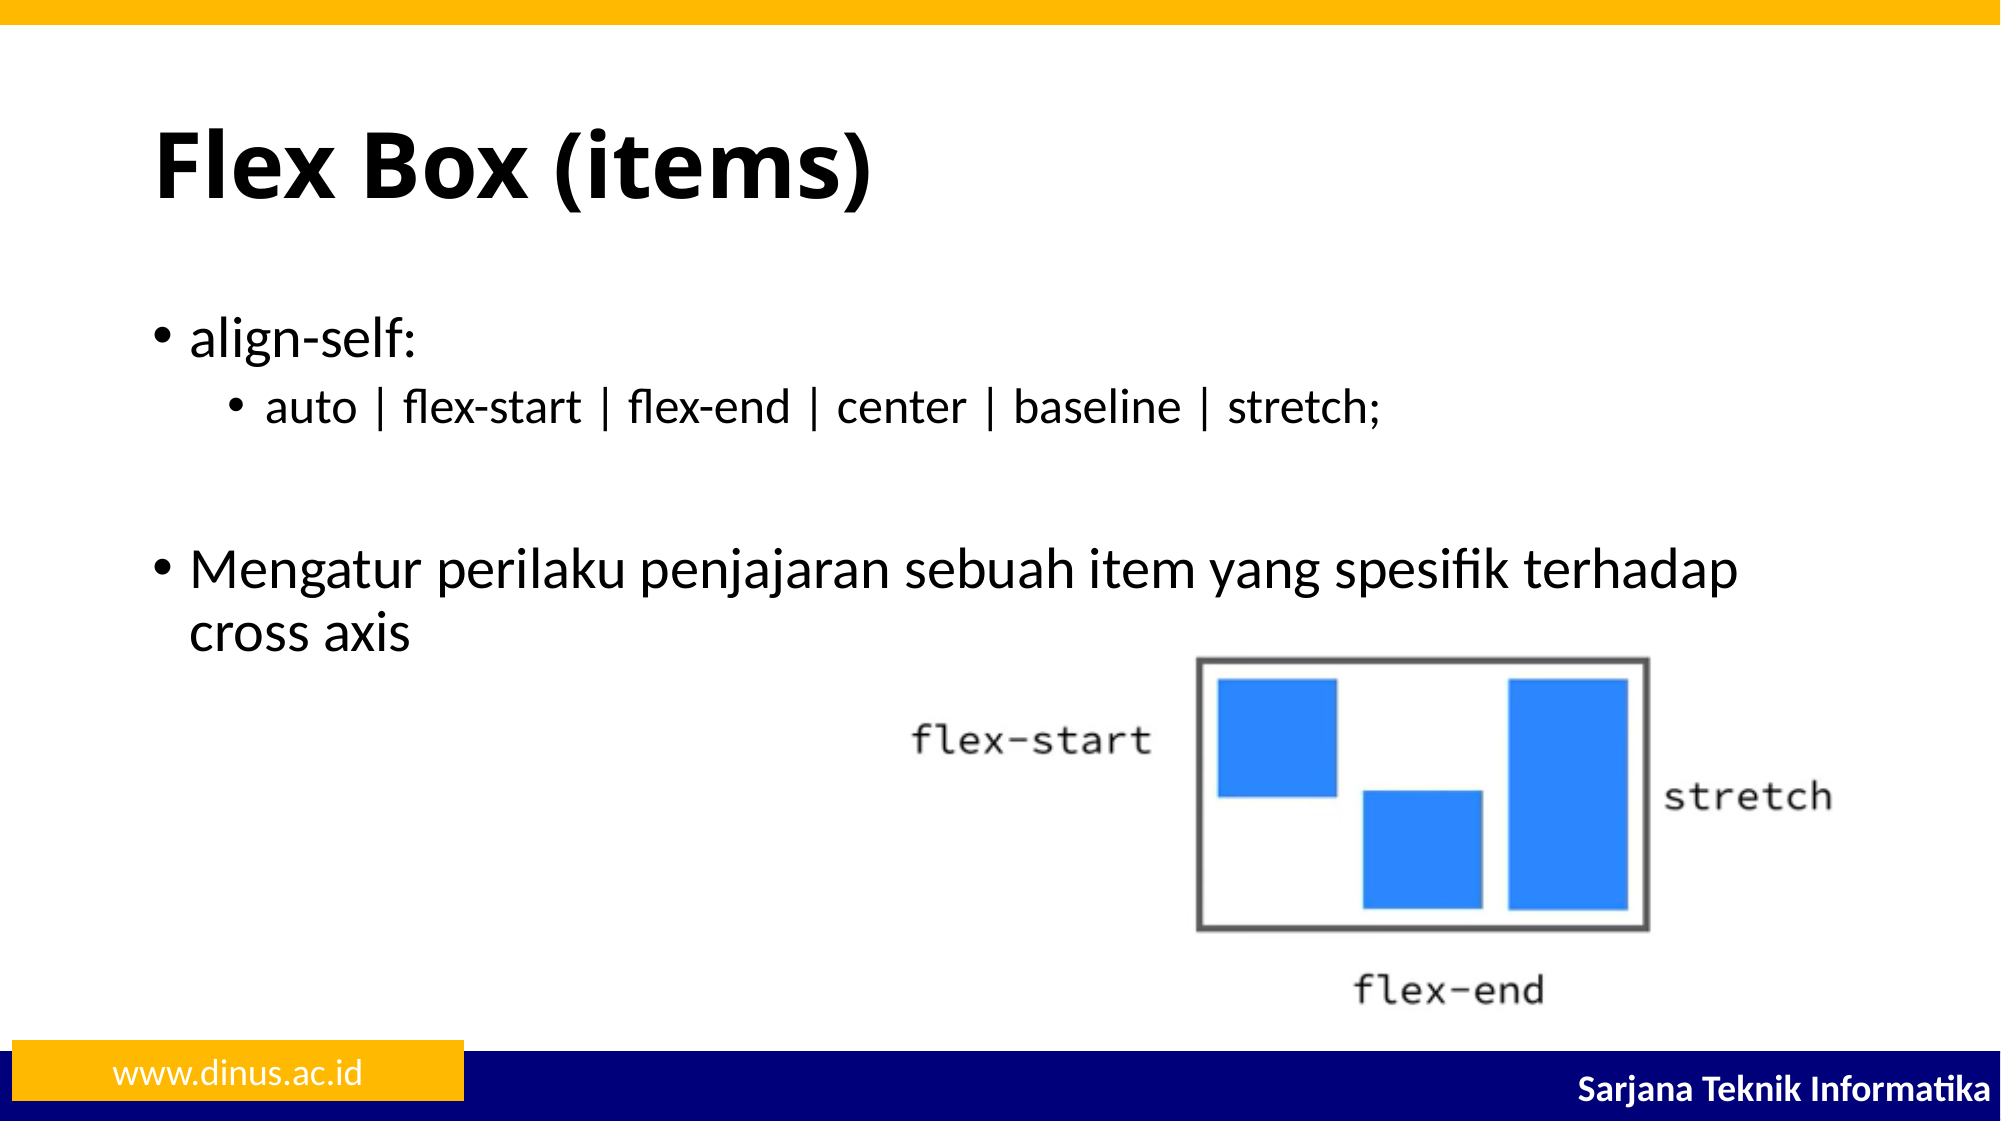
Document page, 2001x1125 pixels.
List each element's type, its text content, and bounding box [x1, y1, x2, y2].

list align-self: auto | flex-start | flex-end | center | baseline | stretch; Mengatur perilaku penjajaran sebuah item yang spesifik terhadap cross axis [137, 299, 1863, 1014]
title Flex Box (items) [137, 59, 1863, 278]
picture [893, 634, 1863, 1047]
